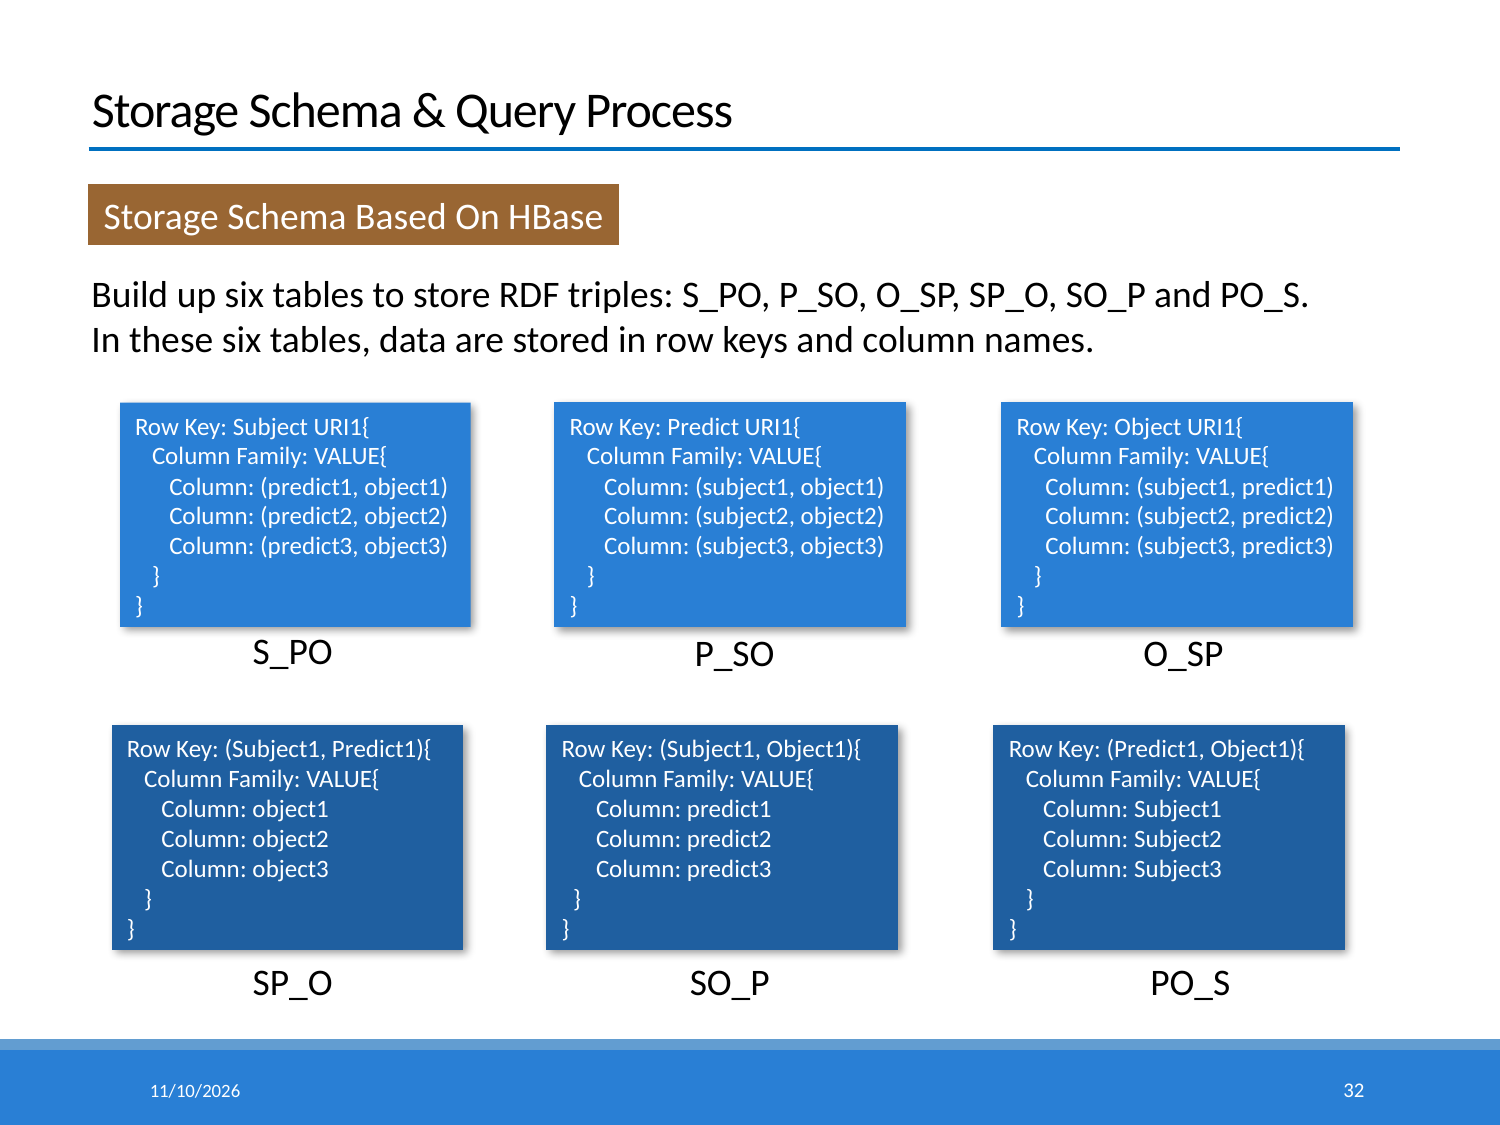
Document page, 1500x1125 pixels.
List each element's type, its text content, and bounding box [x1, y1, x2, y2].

text_box Row Key: Predict URI1{ Column Family: VALUE{ Column: (subject1, object1) Column: (subject2, object2) Column: (subject3, object3) } } [554, 402, 906, 627]
text_box Storage Schema Based On HBase [88, 184, 619, 245]
text_box Row Key: (Subject1, Predict1){ Column Family: VALUE{ Column: object1 Column: object2 Column: object3 } } [112, 725, 463, 950]
text_box PO_S [1135, 950, 1246, 1011]
text_box Row Key: Object URI1{ Column Family: VALUE{ Column: (subject1, predict1) Column: (subject2, predict2) Column: (subject3, predict3) } } [1001, 402, 1353, 627]
slide_number 32 [1217, 1059, 1380, 1120]
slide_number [134, 1059, 440, 1120]
text_box S_PO [237, 619, 348, 680]
text_box P_SO [679, 621, 790, 682]
text_box Build up six tables to store RDF triples: S_PO, P_SO, O_SP, SP_O, SO_P and PO_S. In these six tables, data are stored in row keys and column names. [76, 262, 1380, 367]
text_box Row Key: (Subject1, Object1){ Column Family: VALUE{ Column: predict1 Column: predict2 Column: predict3 } } [546, 725, 898, 950]
text_box SO_P [675, 950, 785, 1011]
text_box Row Key: (Predict1, Object1){ Column Family: VALUE{ Column: Subject1 Column: Subject2 Column: Subject3 } } [993, 725, 1345, 950]
text_box SP_O [237, 950, 348, 1011]
text_box Row Key: Subject URI1{ Column Family: VALUE{ Column: (predict1, object1) Column: (predict2, object2) Column: (predict3, object3) } } [120, 402, 471, 627]
text_box O_SP [1128, 621, 1239, 682]
title Storage Schema & Query Process [76, 54, 1202, 145]
